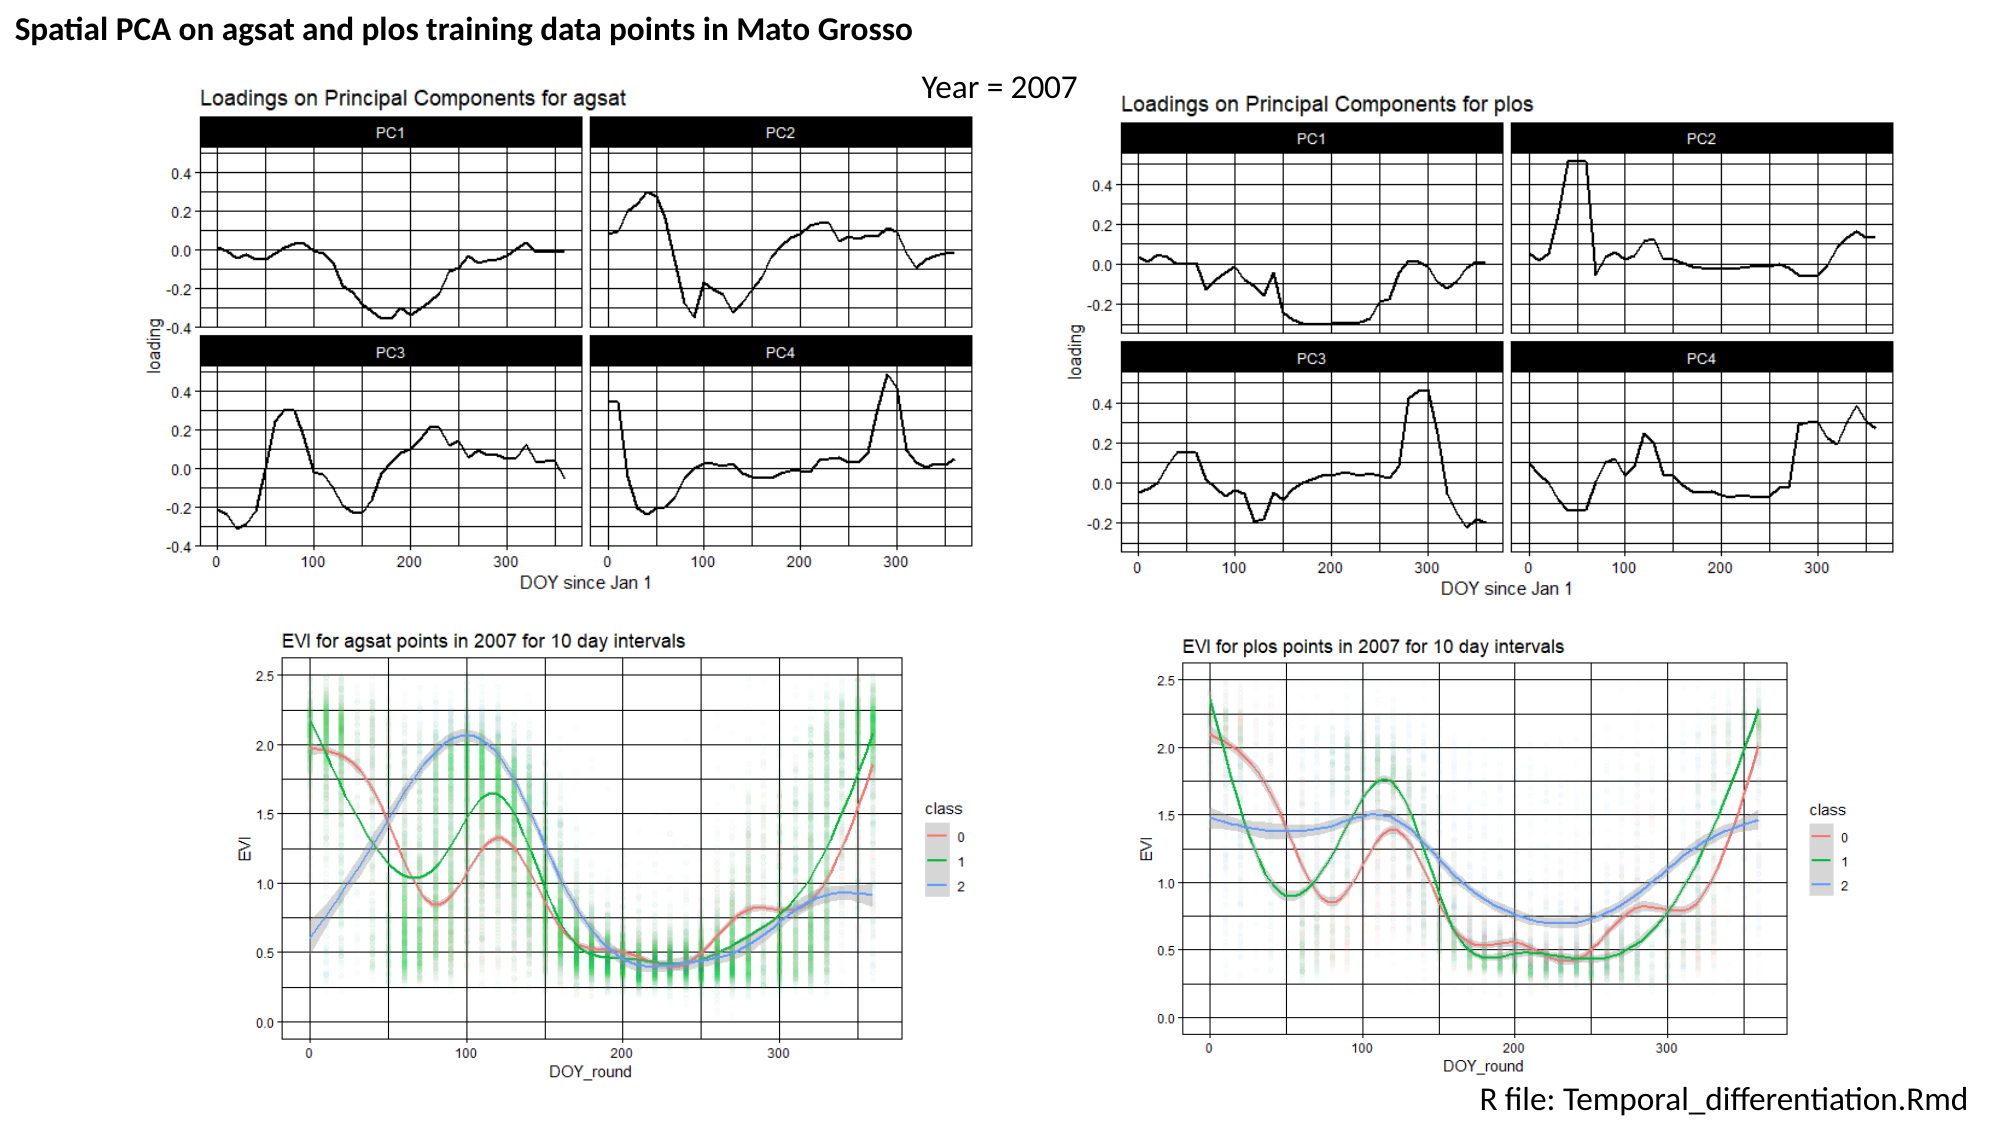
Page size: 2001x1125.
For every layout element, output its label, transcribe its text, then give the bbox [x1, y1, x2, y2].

picture [136, 79, 981, 601]
text_box R file: Temporal_differentiation.Rmd [1464, 1069, 1985, 1125]
text_box Spatial PCA on agsat and plos training data points in Mato Grosso [0, 0, 1000, 55]
picture [1057, 85, 1902, 607]
picture [1131, 630, 1864, 1083]
text_box Year = 2007 [906, 58, 1093, 113]
picture [229, 624, 981, 1088]
